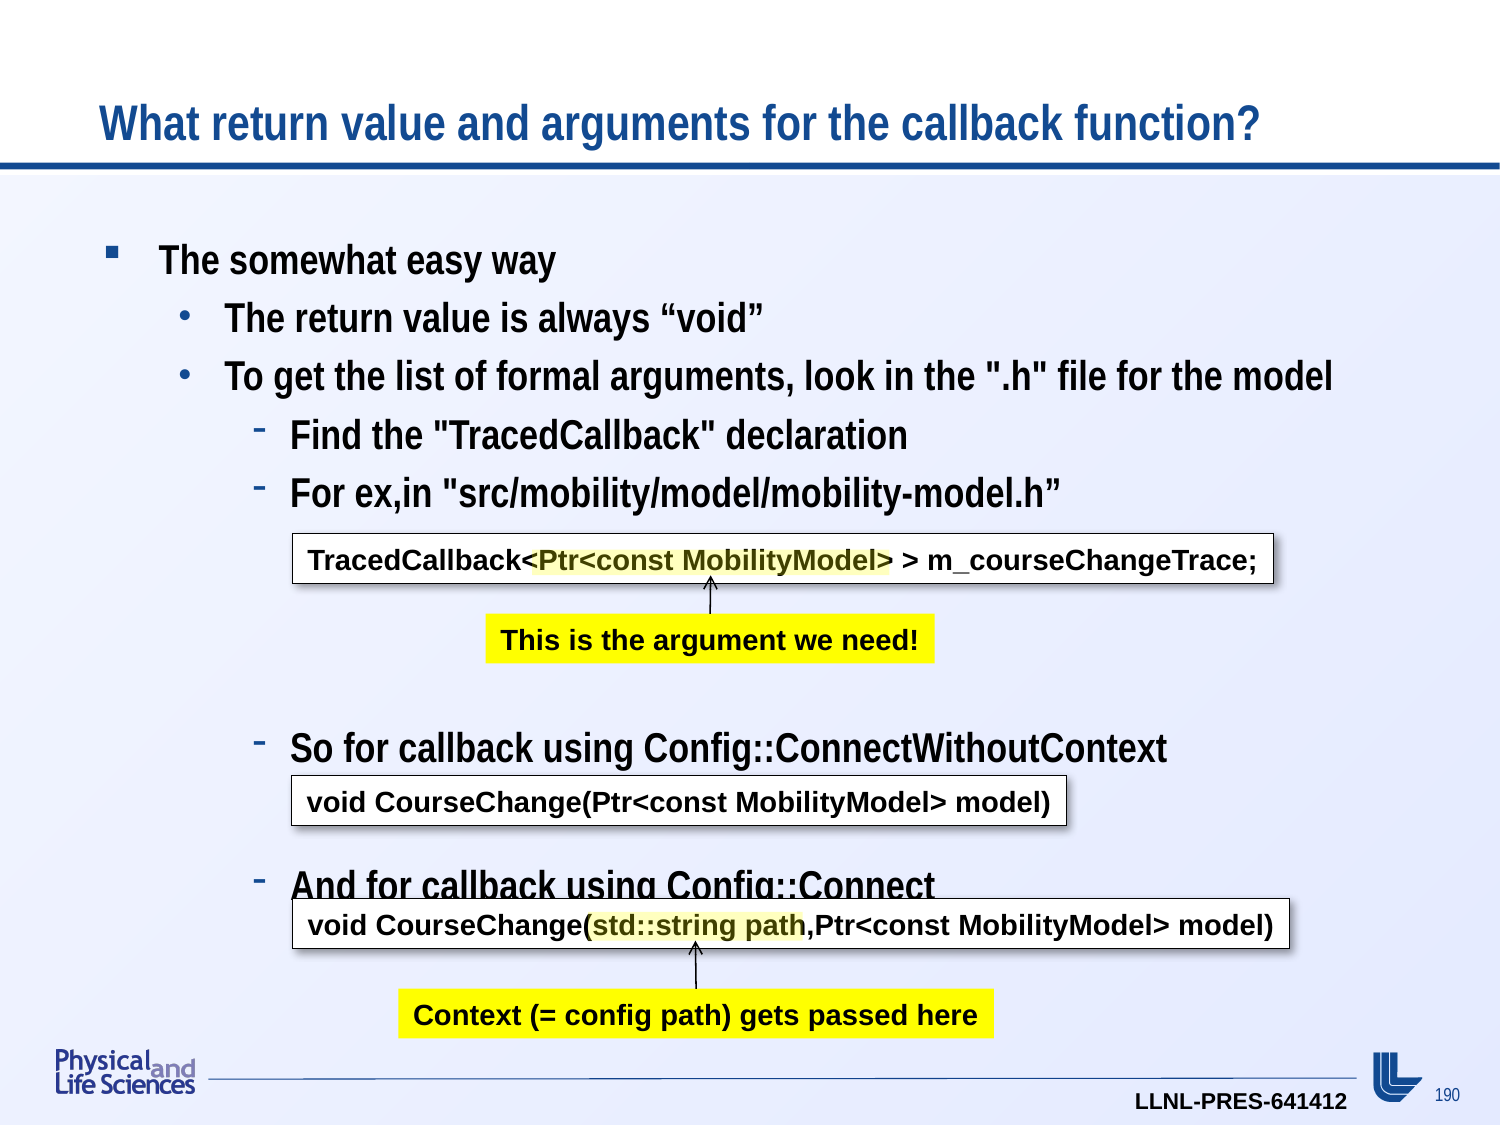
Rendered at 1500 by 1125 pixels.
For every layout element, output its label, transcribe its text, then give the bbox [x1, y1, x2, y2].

text_box This is the argument we need! [485, 613, 935, 664]
picture [56, 1049, 195, 1094]
list The somewhat easy way The return value is always “void” To get the list of formal arguments, look in the ".h" file for the model Find the "TracedCallback" declaration For ex,in "src/mobility/model/mobility-model.h” So for callback using Config::ConnectWithoutContext And for callback using Config::Connect [87, 224, 1413, 1001]
picture [1365, 1050, 1425, 1108]
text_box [288, 533, 1279, 585]
text_box void CourseChange(Ptr<const MobilityModel> model) [291, 775, 1067, 826]
title What return value and arguments for the callback function? [99, 24, 1405, 159]
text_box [288, 898, 1295, 950]
text_box Context (= config path) gets passed here [398, 988, 994, 1039]
